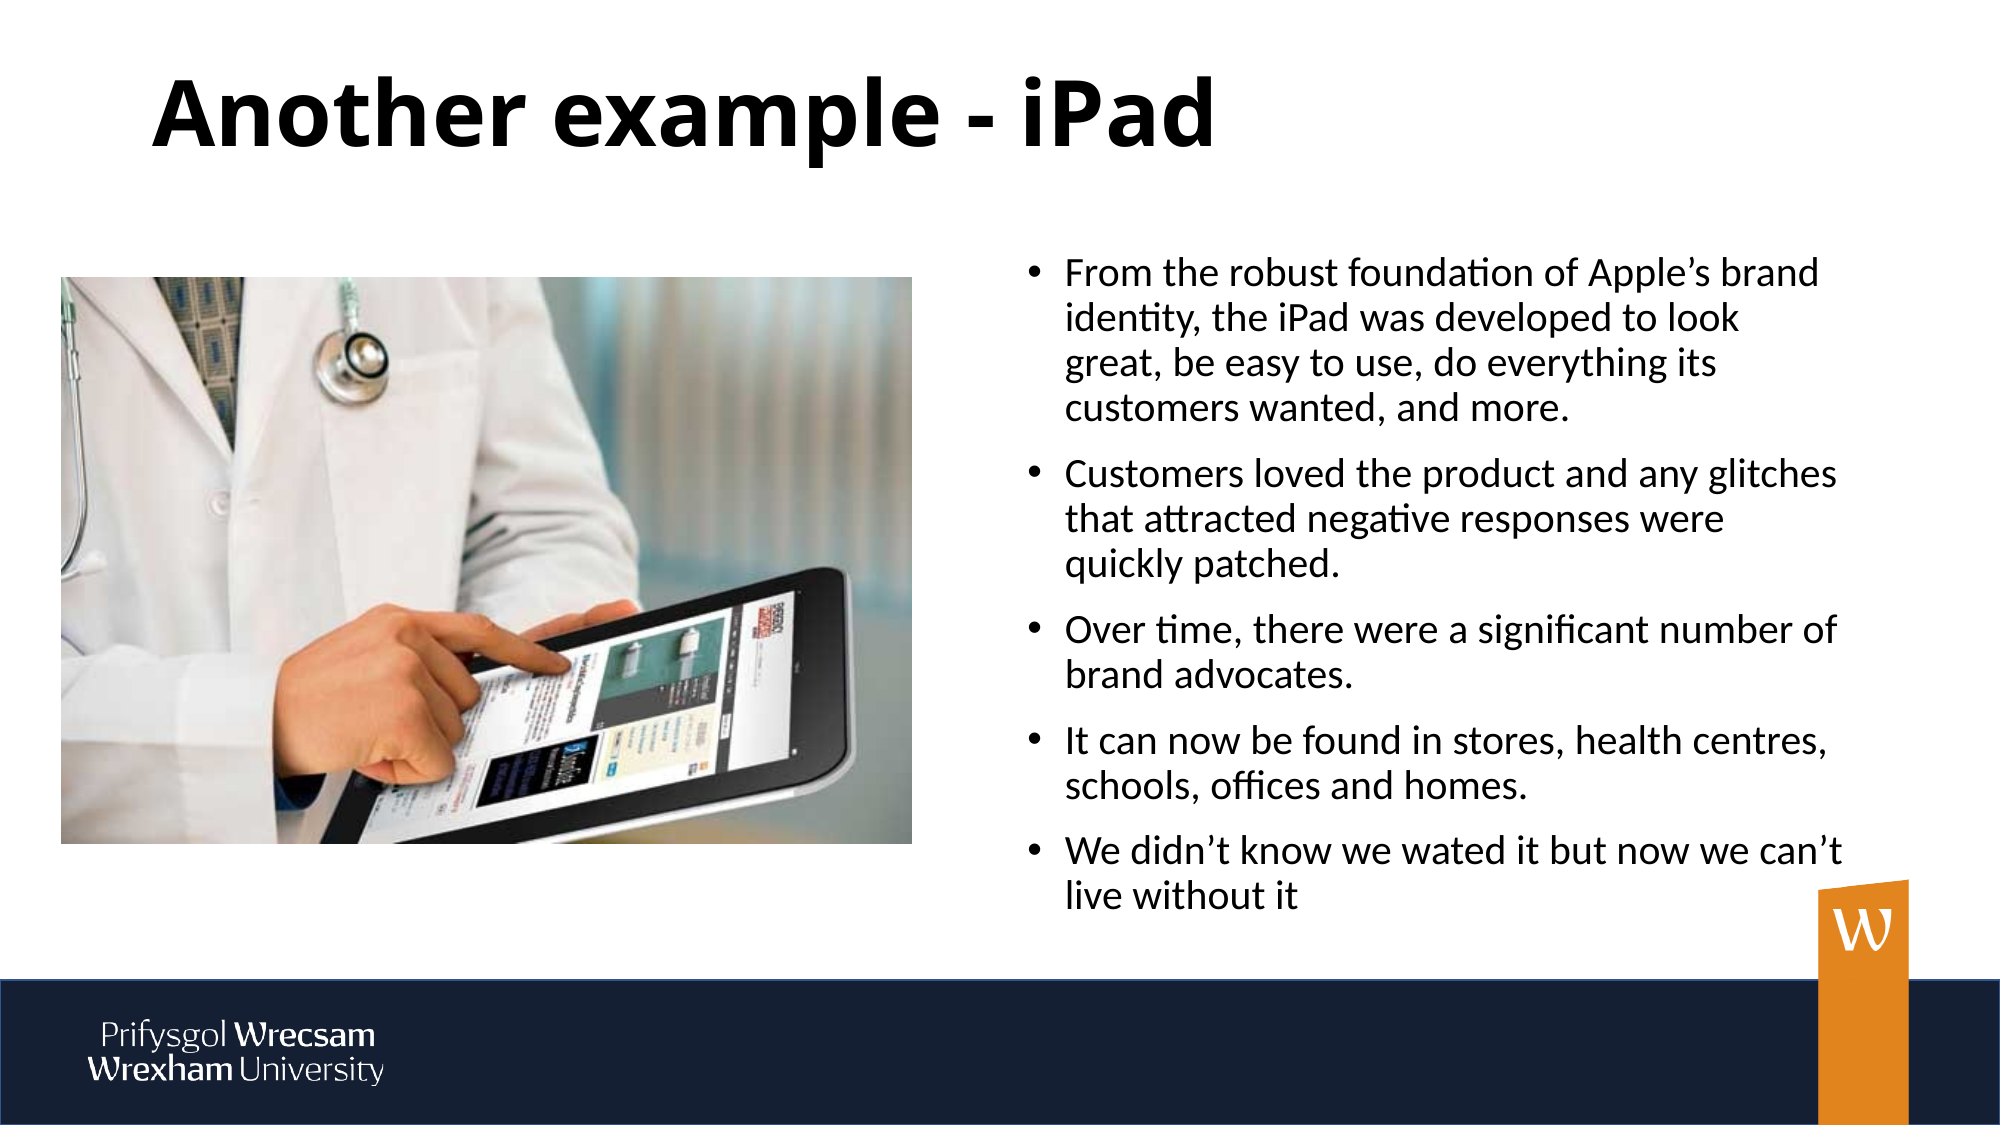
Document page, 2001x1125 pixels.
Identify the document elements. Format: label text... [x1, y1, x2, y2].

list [61, 277, 912, 844]
picture [87, 1019, 384, 1086]
list From the robust foundation of Apple’s brand identity, the iPad was developed to look great, be easy to use, do everything its customers wanted, and more. Customers loved the product and any glitches that attracted negative responses were quickly patched. Over time, there were a significant number of brand advocates. It can now be found in stores, health centres, schools, offices and homes. We didn’t know we wated it but now we can’t live without it [1012, 243, 1863, 957]
picture [1818, 879, 1909, 1125]
text_box [1909, 979, 2000, 1125]
text_box [0, 979, 1818, 1125]
title Another example - iPad [137, 59, 1863, 278]
